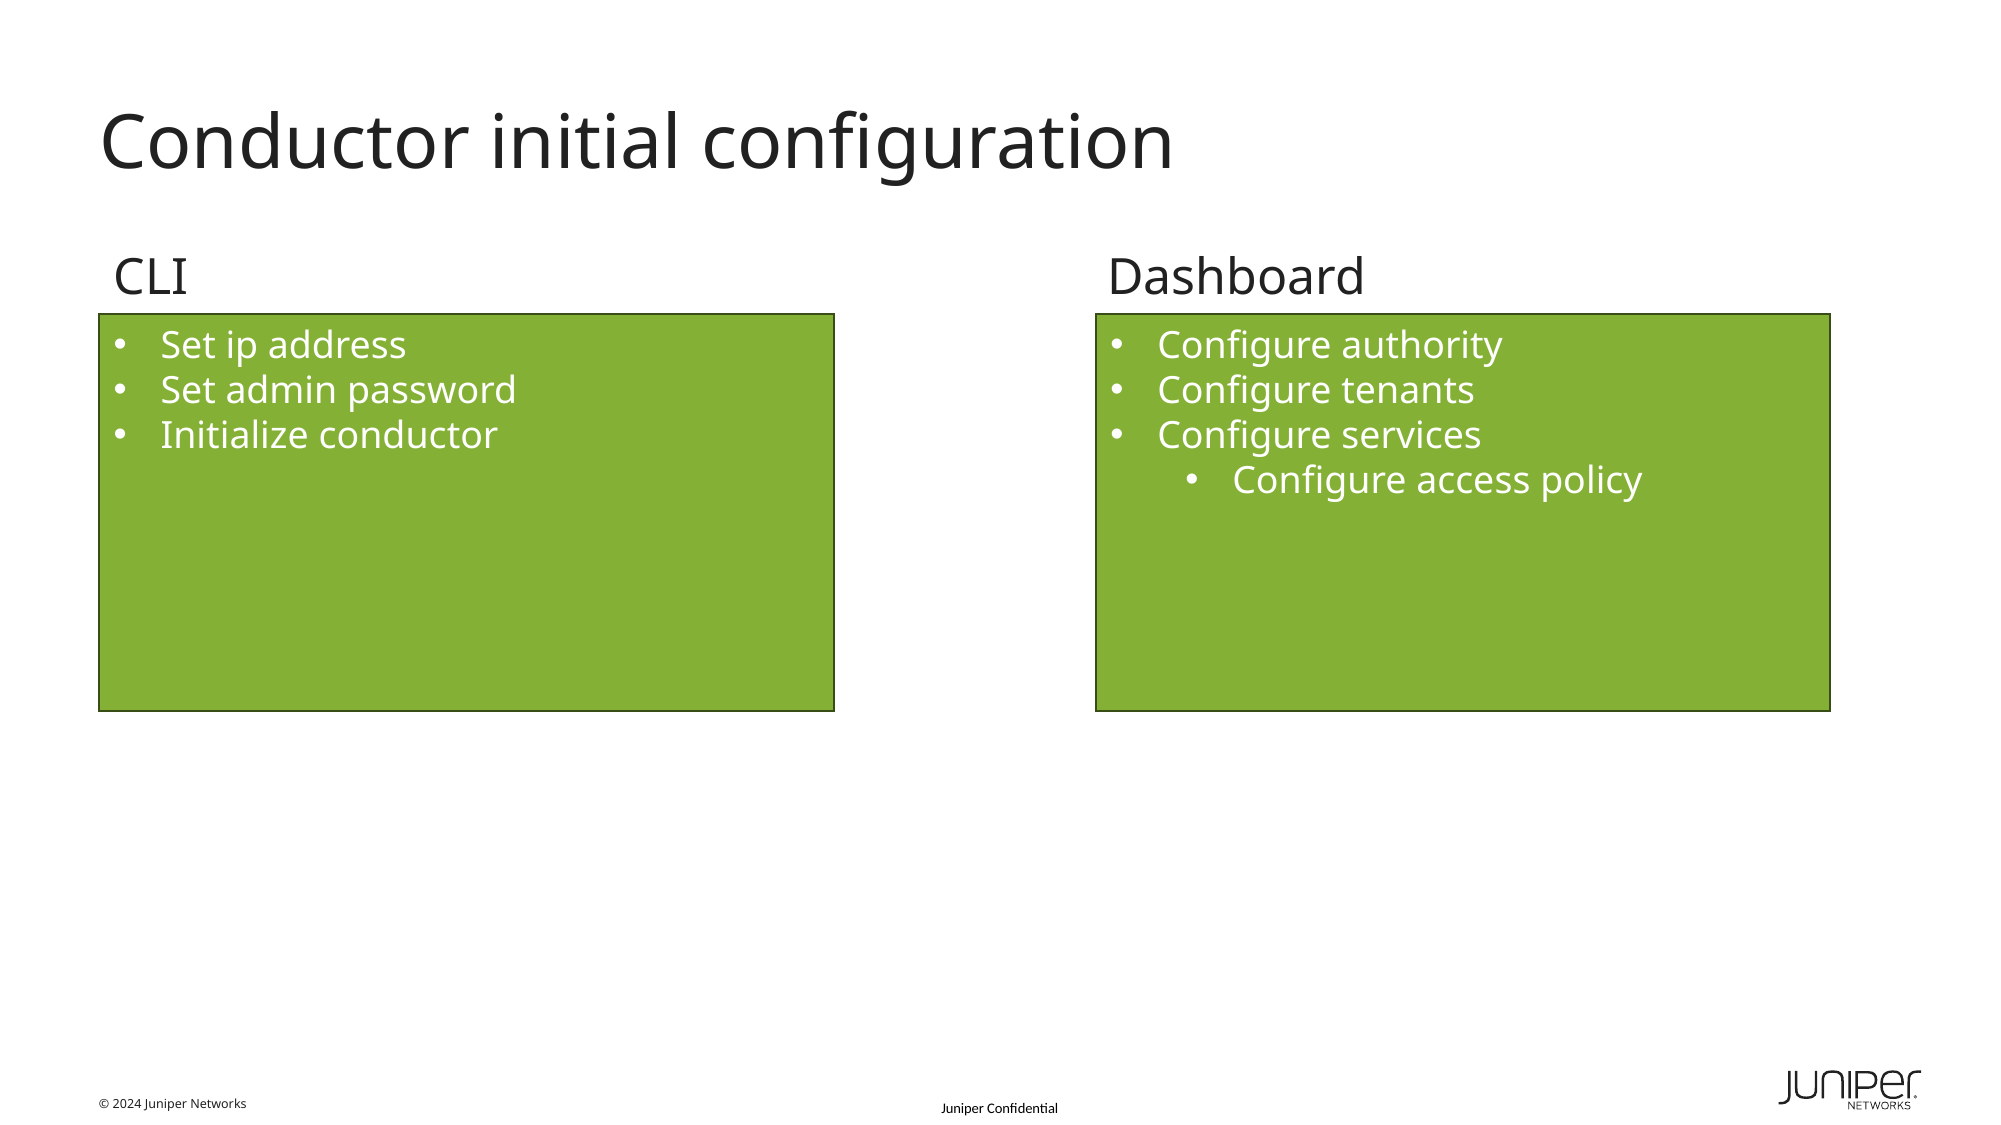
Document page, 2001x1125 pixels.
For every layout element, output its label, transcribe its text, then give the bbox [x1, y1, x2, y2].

text_box Set ip address Set admin password Initialize conductor [98, 313, 835, 712]
title Conductor initial configuration [99, 9, 1916, 185]
text_box CLI [113, 245, 189, 306]
text_box Configure authority Configure tenants Configure services Configure access policy [1095, 313, 1831, 712]
text_box Dashboard [1107, 245, 1367, 306]
